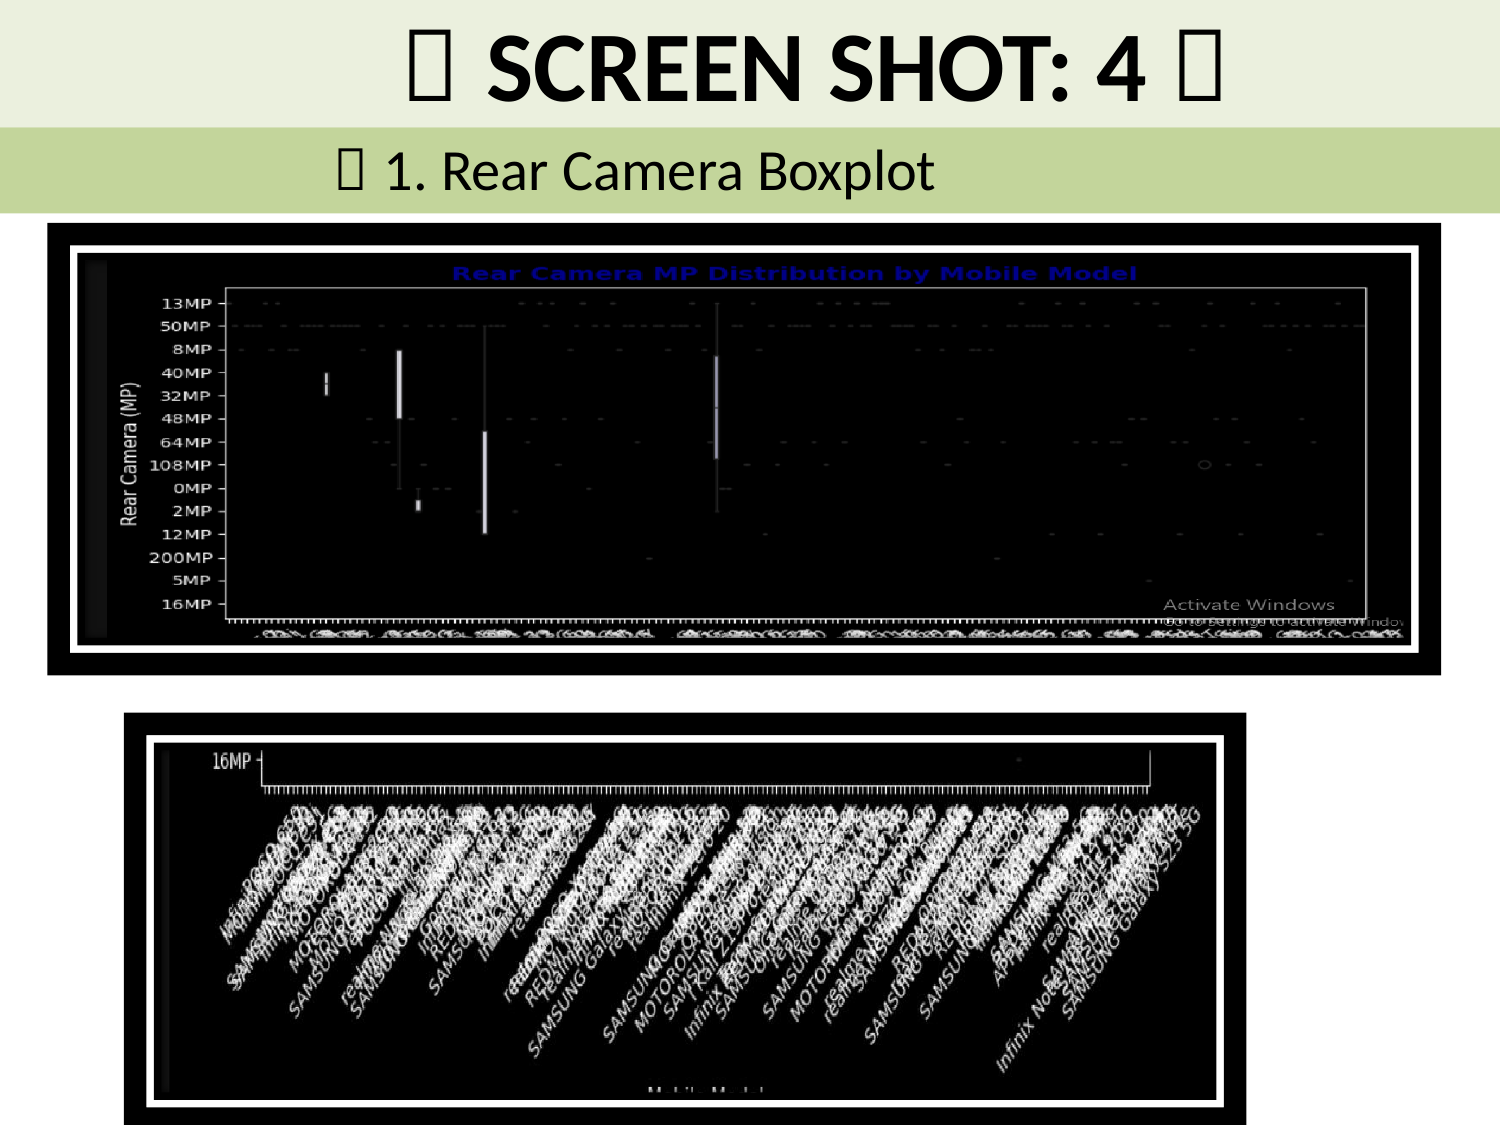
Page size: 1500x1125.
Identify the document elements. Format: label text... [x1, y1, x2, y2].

text_box ✅ 1. Rear Camera Boxplot [331, 129, 962, 202]
text_box [0, 0, 1500, 127]
text_box [0, 127, 1500, 214]
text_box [123, 712, 1247, 1125]
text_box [47, 222, 1442, 676]
text_box 📸 SCREEN SHOT: 4 📸 [398, 0, 1313, 122]
